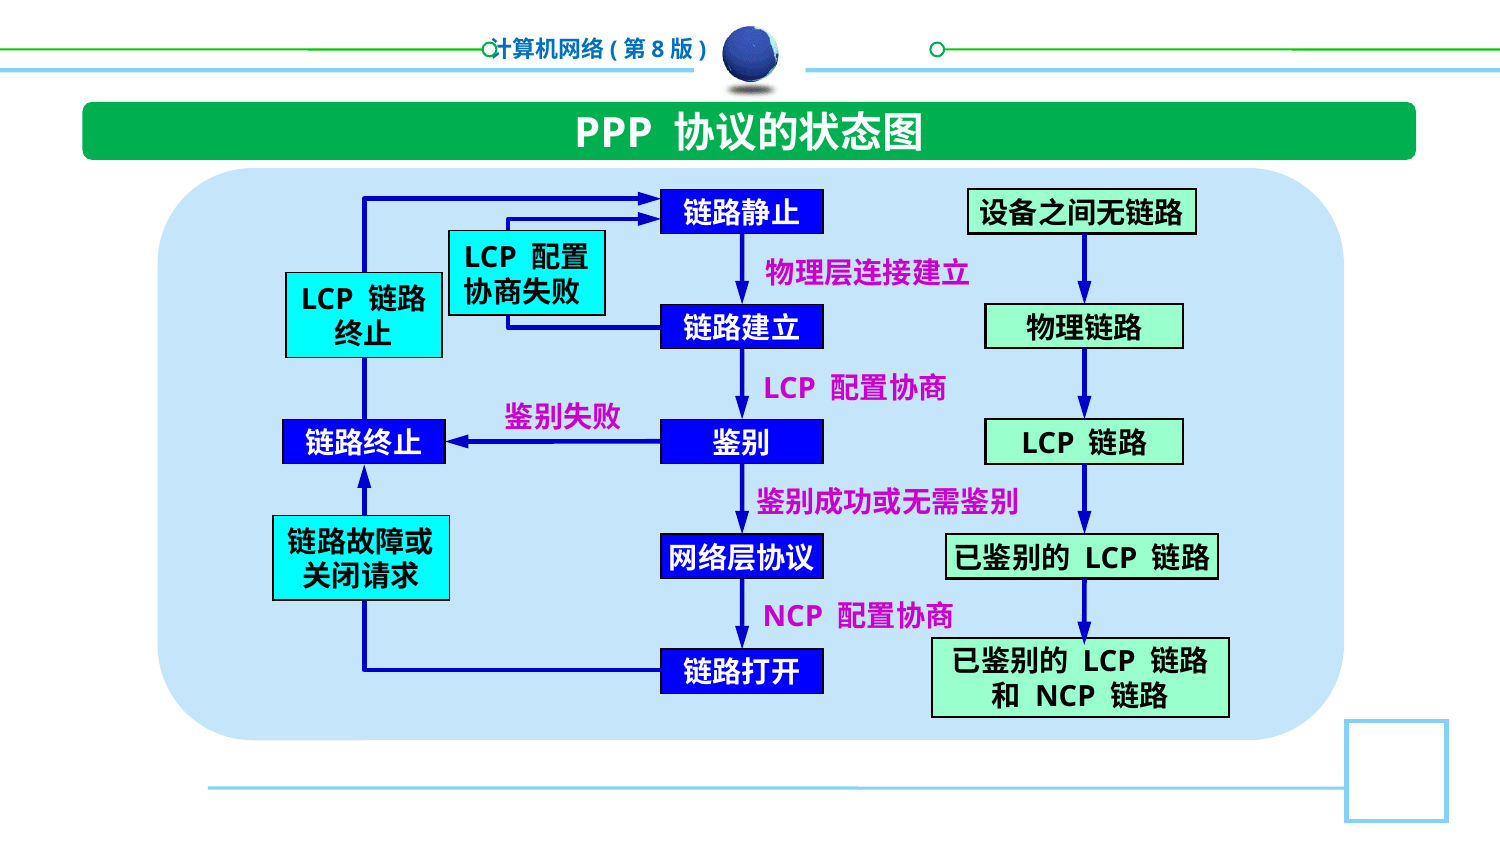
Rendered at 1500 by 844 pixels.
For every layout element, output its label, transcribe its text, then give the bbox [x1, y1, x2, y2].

text_box [364, 523, 662, 671]
text_box [82, 101, 559, 160]
text_box 网络层协议 [661, 534, 823, 579]
text_box [445, 435, 662, 448]
text_box 链路终止 [283, 419, 445, 464]
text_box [931, 189, 1230, 718]
text_box NCP 配置协商 [747, 589, 926, 640]
text_box 链路故障或 关闭请求 [272, 515, 450, 601]
text_box 鉴别 [661, 419, 823, 464]
text_box [735, 233, 749, 305]
text_box LCP 配置协商 [748, 361, 926, 412]
text_box 鉴别失败 [490, 390, 638, 441]
text_box 链路静止 [661, 189, 823, 234]
text_box [735, 513, 745, 535]
text_box PPP 协议的状态图 [559, 98, 940, 164]
text_box [508, 212, 662, 329]
text_box LCP 配置 协商失败 [448, 230, 605, 316]
text_box 链路建立 [661, 304, 823, 349]
text_box [358, 464, 438, 515]
text_box [735, 348, 748, 420]
text_box 鉴别成功或无需鉴别 [741, 476, 926, 527]
text_box [940, 101, 1417, 160]
text_box LCP 链路 终止 [285, 272, 442, 358]
text_box [364, 192, 662, 422]
text_box 物理层连接建立 [750, 246, 926, 297]
text_box 链路打开 [661, 649, 823, 694]
picture [720, 24, 780, 98]
text_box [155, 165, 1347, 743]
text_box [735, 578, 747, 650]
